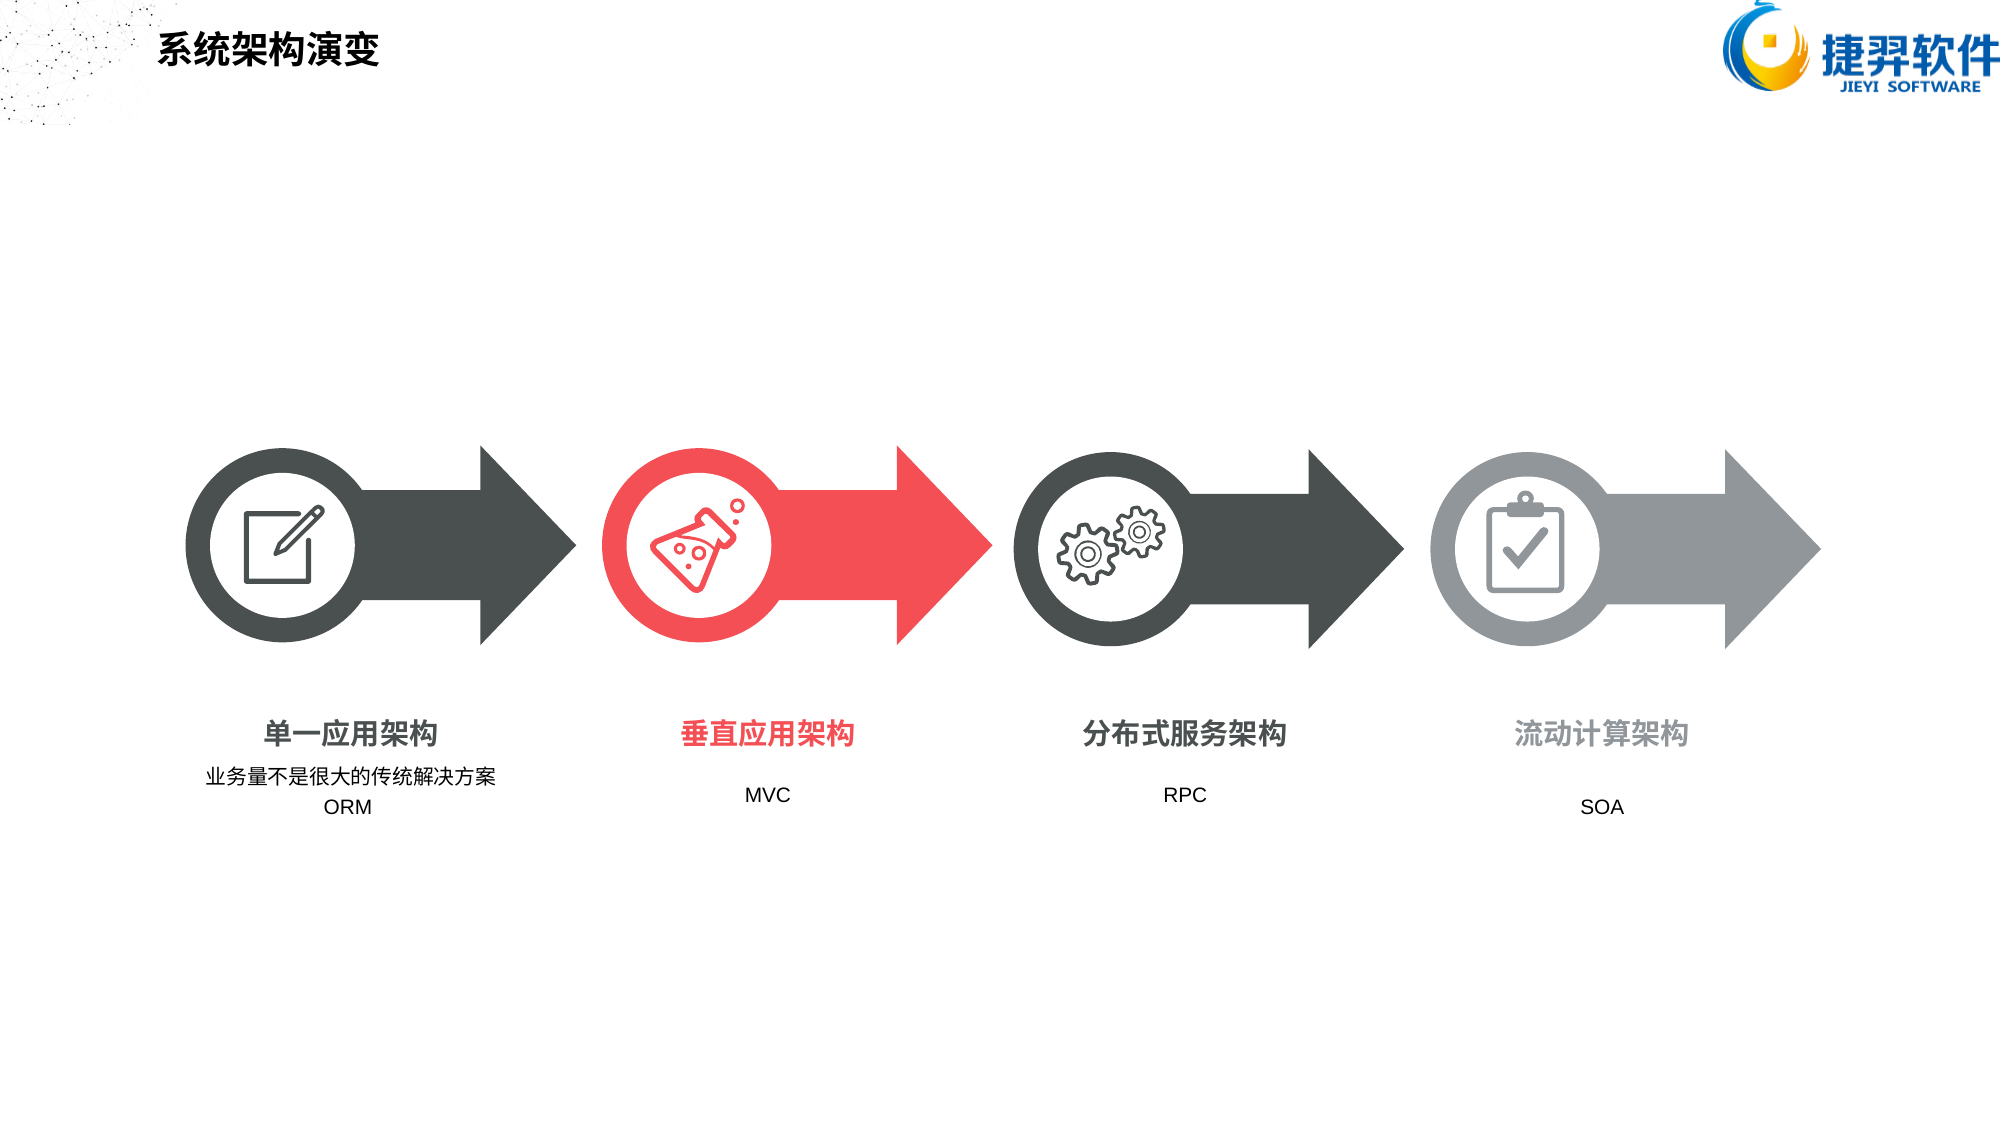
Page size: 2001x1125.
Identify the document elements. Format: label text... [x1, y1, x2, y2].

picture [0, 0, 186, 139]
text_box 系统架构演变 [186, 4, 676, 79]
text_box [155, 445, 572, 851]
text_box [989, 449, 1405, 851]
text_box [572, 445, 993, 851]
picture [1723, 0, 2000, 93]
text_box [1406, 449, 1822, 851]
